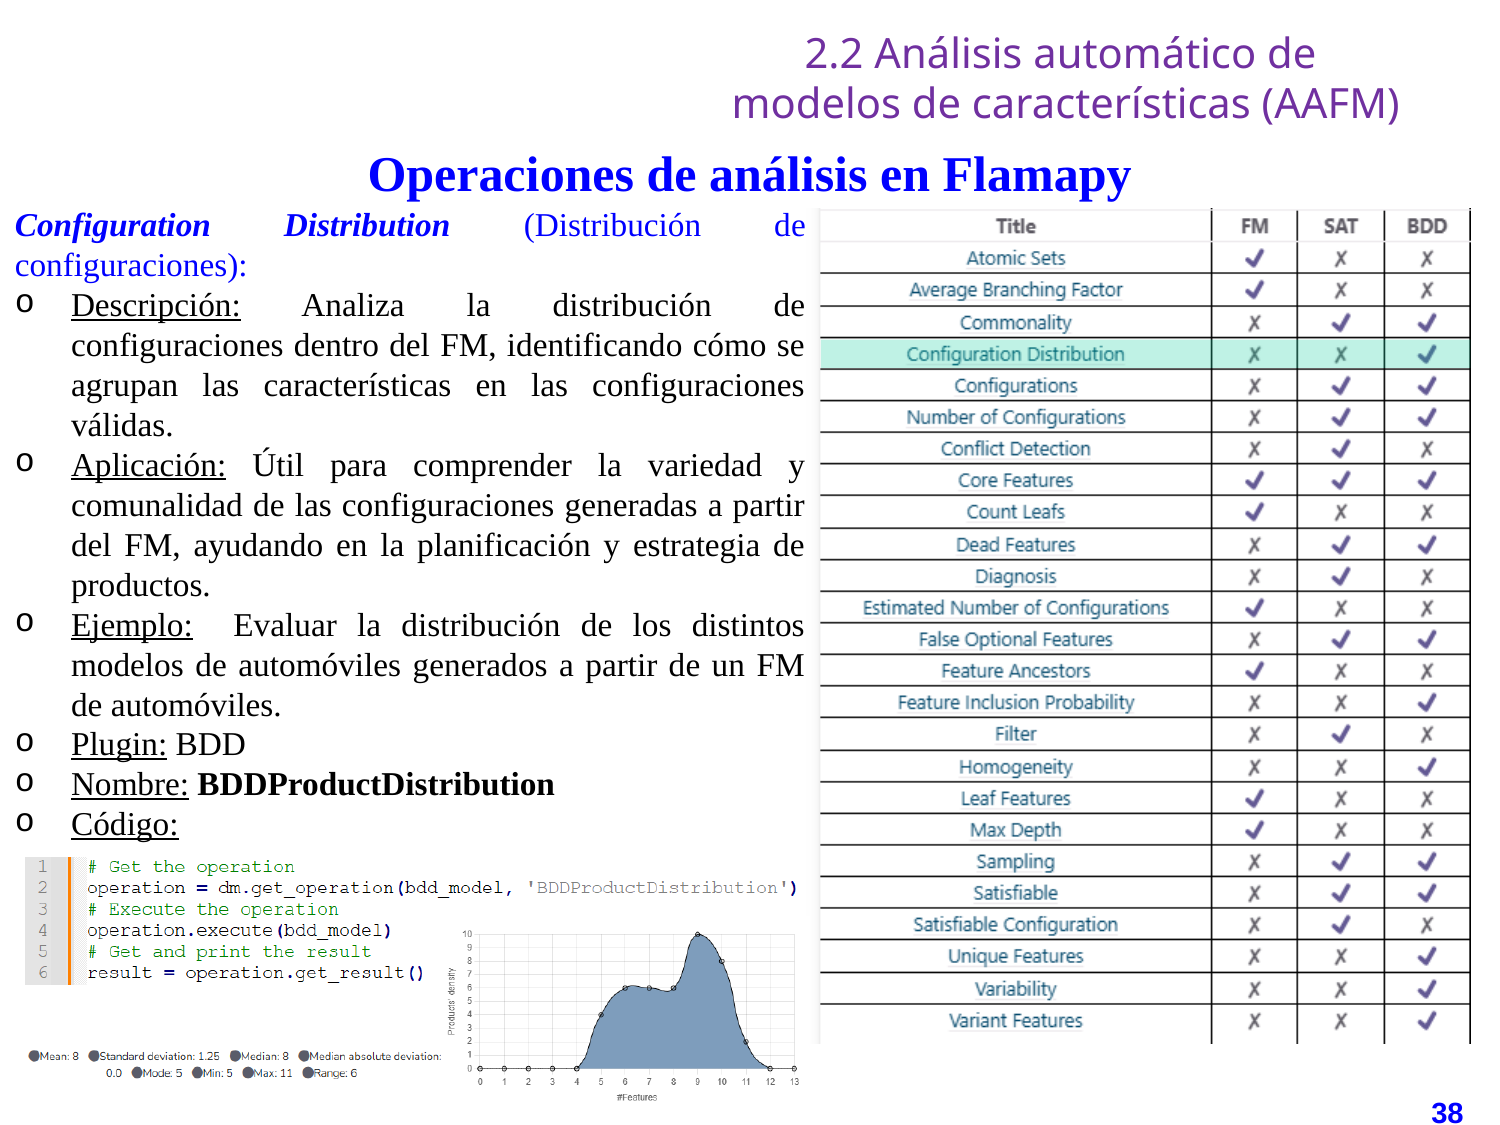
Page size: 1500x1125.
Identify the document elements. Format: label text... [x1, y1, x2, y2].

title 2.2 Análisis automático de modelos de características (AAFM) [631, 19, 1500, 126]
text_box Operaciones de análisis en Flamapy [0, 134, 1500, 209]
picture [20, 207, 1471, 1107]
text_box Configuration Distribution (Distribución de configuraciones): Descripción: Analiza la distribución de configuraciones dentro del FM, identificando cómo se agrupan las características en las configuraciones válidas. Aplicación: Útil para comprender la variedad y comunalidad de las configuraciones generadas a partir del FM, ayudando en la planificación y estrategia de productos. Ejemplo: Evaluar la distribución de los distintos modelos de automóviles generados a partir de un FM de automóviles. Plugin: BDD Nombre: BDDProductDistribution Código: [0, 196, 821, 850]
